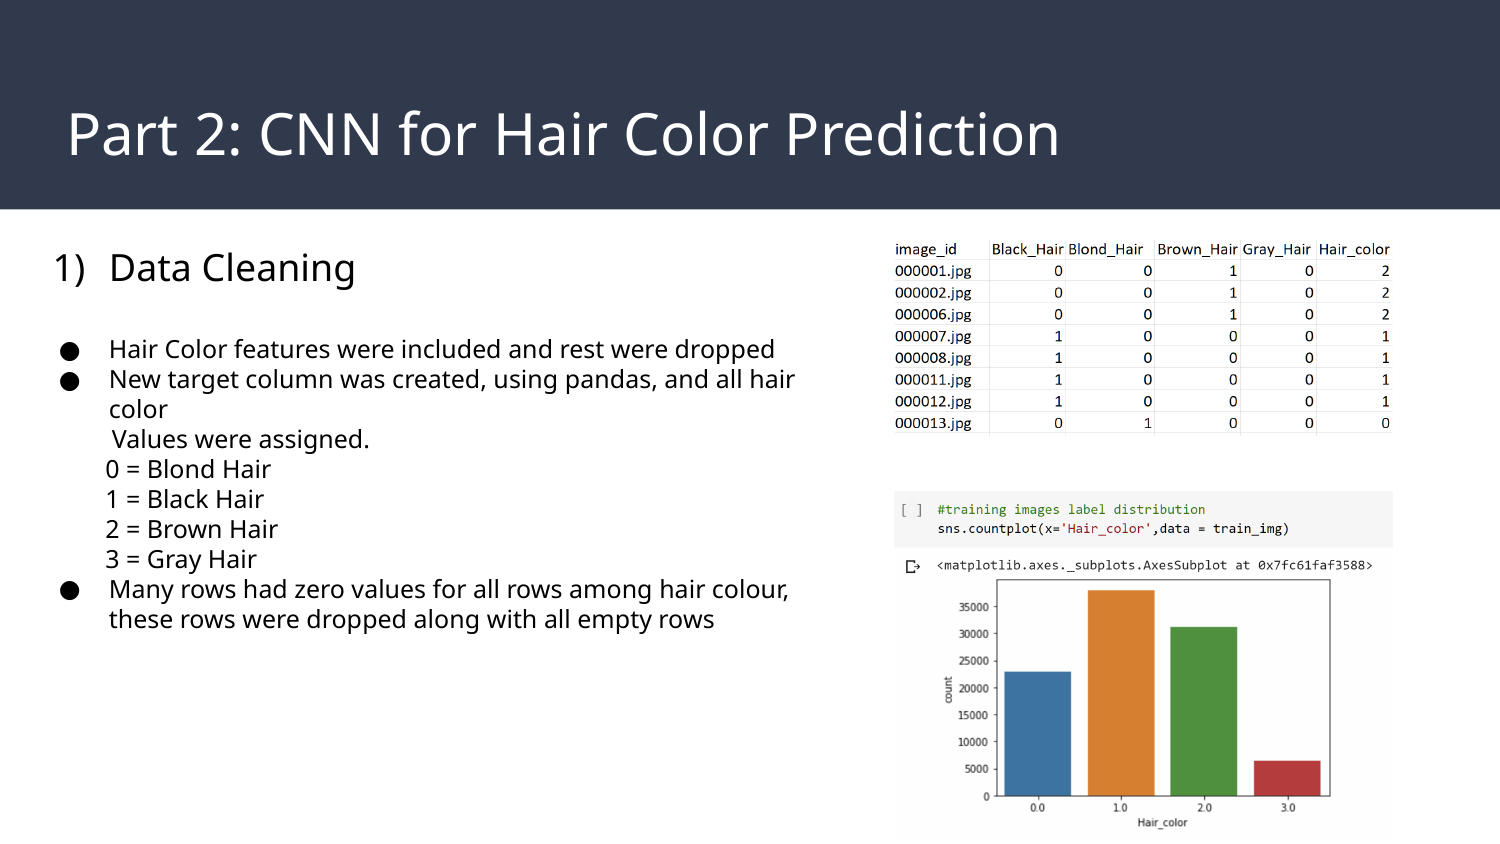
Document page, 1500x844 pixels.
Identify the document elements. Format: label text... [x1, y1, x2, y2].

text_box Data Cleaning Hair Color features were included and rest were dropped New target column was created, using pandas, and all hair color Values were assigned. 0 = Blond Hair 1 = Black Hair 2 = Brown Hair 3 = Gray Hair Many rows had zero values for all rows among hair colour, these rows were dropped along with all empty rows [18, 228, 835, 835]
picture [894, 240, 1393, 436]
title Part 2: CNN for Hair Color Prediction [51, 82, 1449, 185]
picture [894, 490, 1393, 843]
